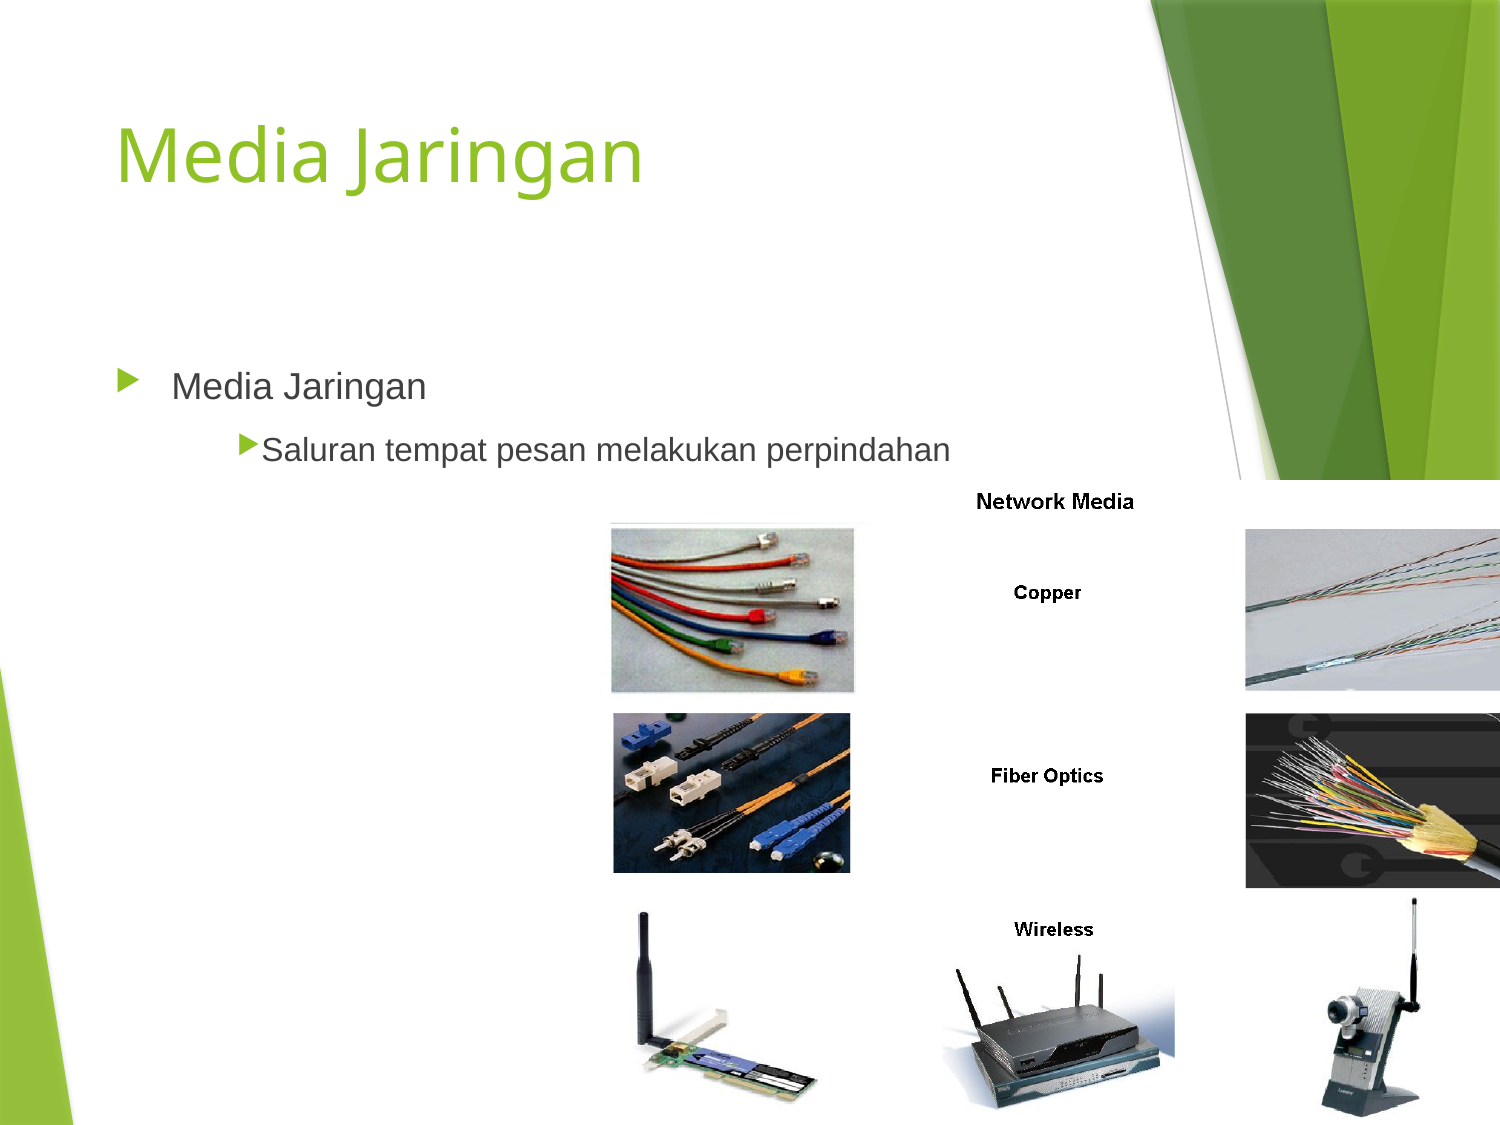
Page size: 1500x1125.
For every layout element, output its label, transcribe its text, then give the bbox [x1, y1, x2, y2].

picture [599, 480, 1500, 1125]
title Media Jaringan [99, 99, 1142, 317]
list Media Jaringan Saluran tempat pesan melakukan perpindahan [99, 354, 1142, 992]
